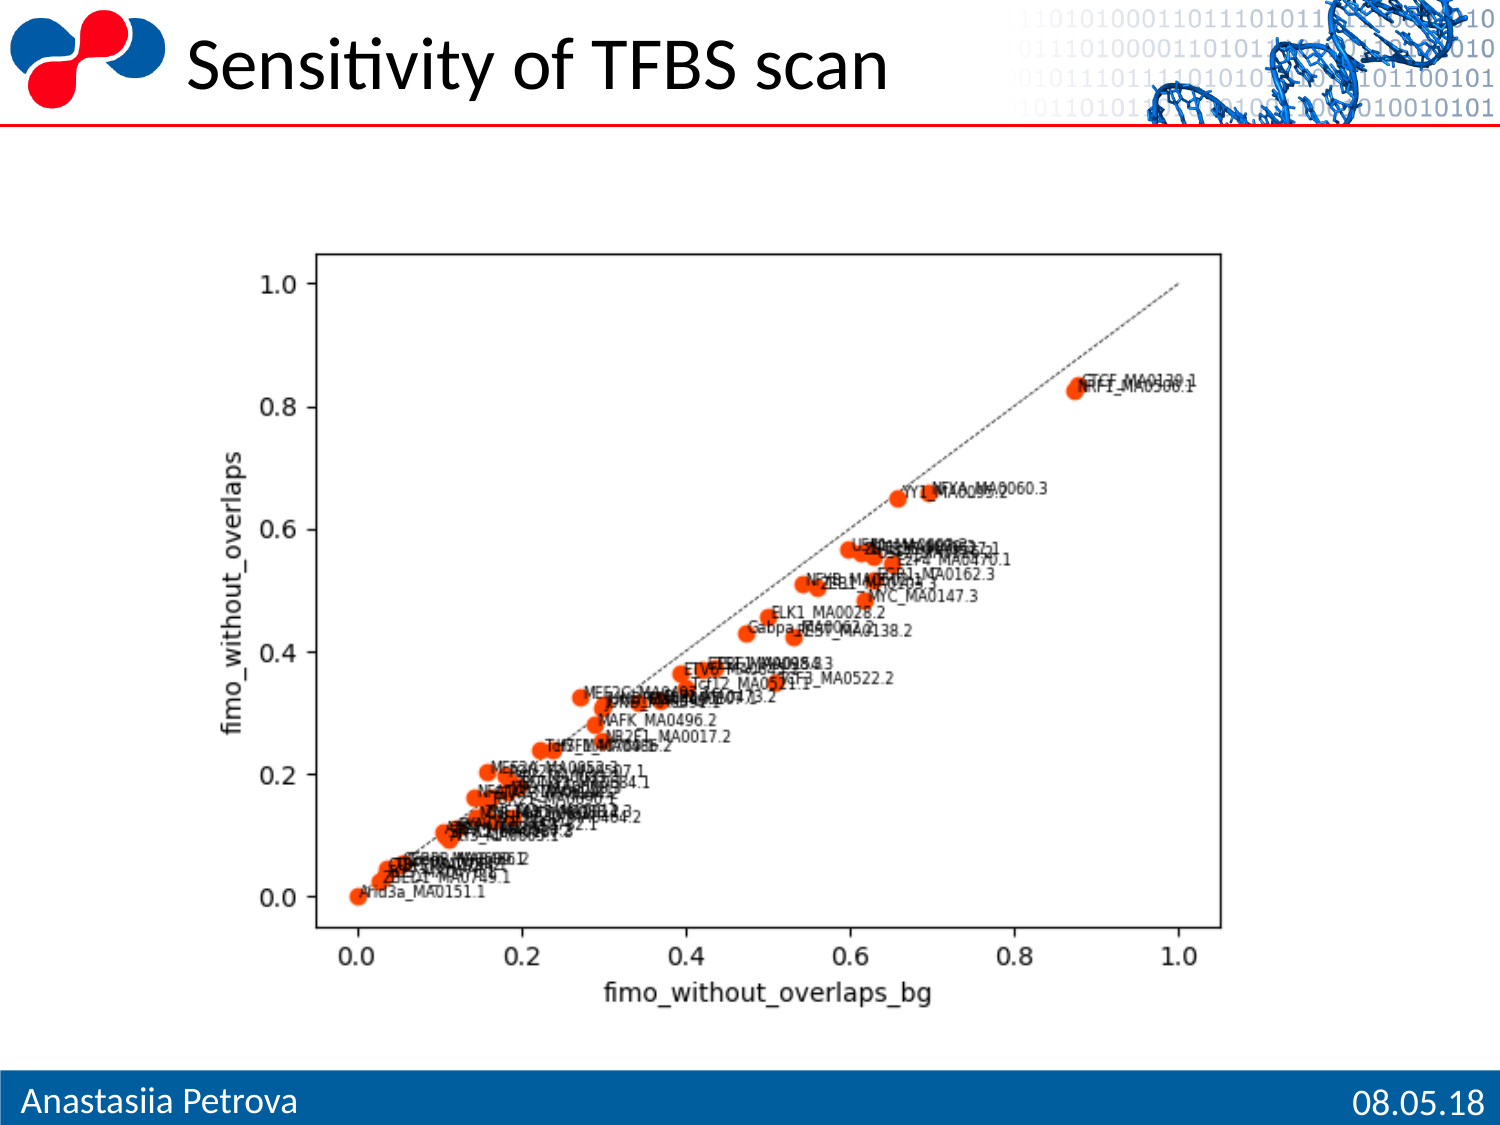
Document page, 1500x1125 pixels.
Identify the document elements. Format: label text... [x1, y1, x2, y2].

picture [0, 8, 175, 110]
picture [986, 0, 1500, 124]
list Sensitivity of TFBS scan [171, 7, 1010, 102]
picture [170, 148, 1337, 1024]
